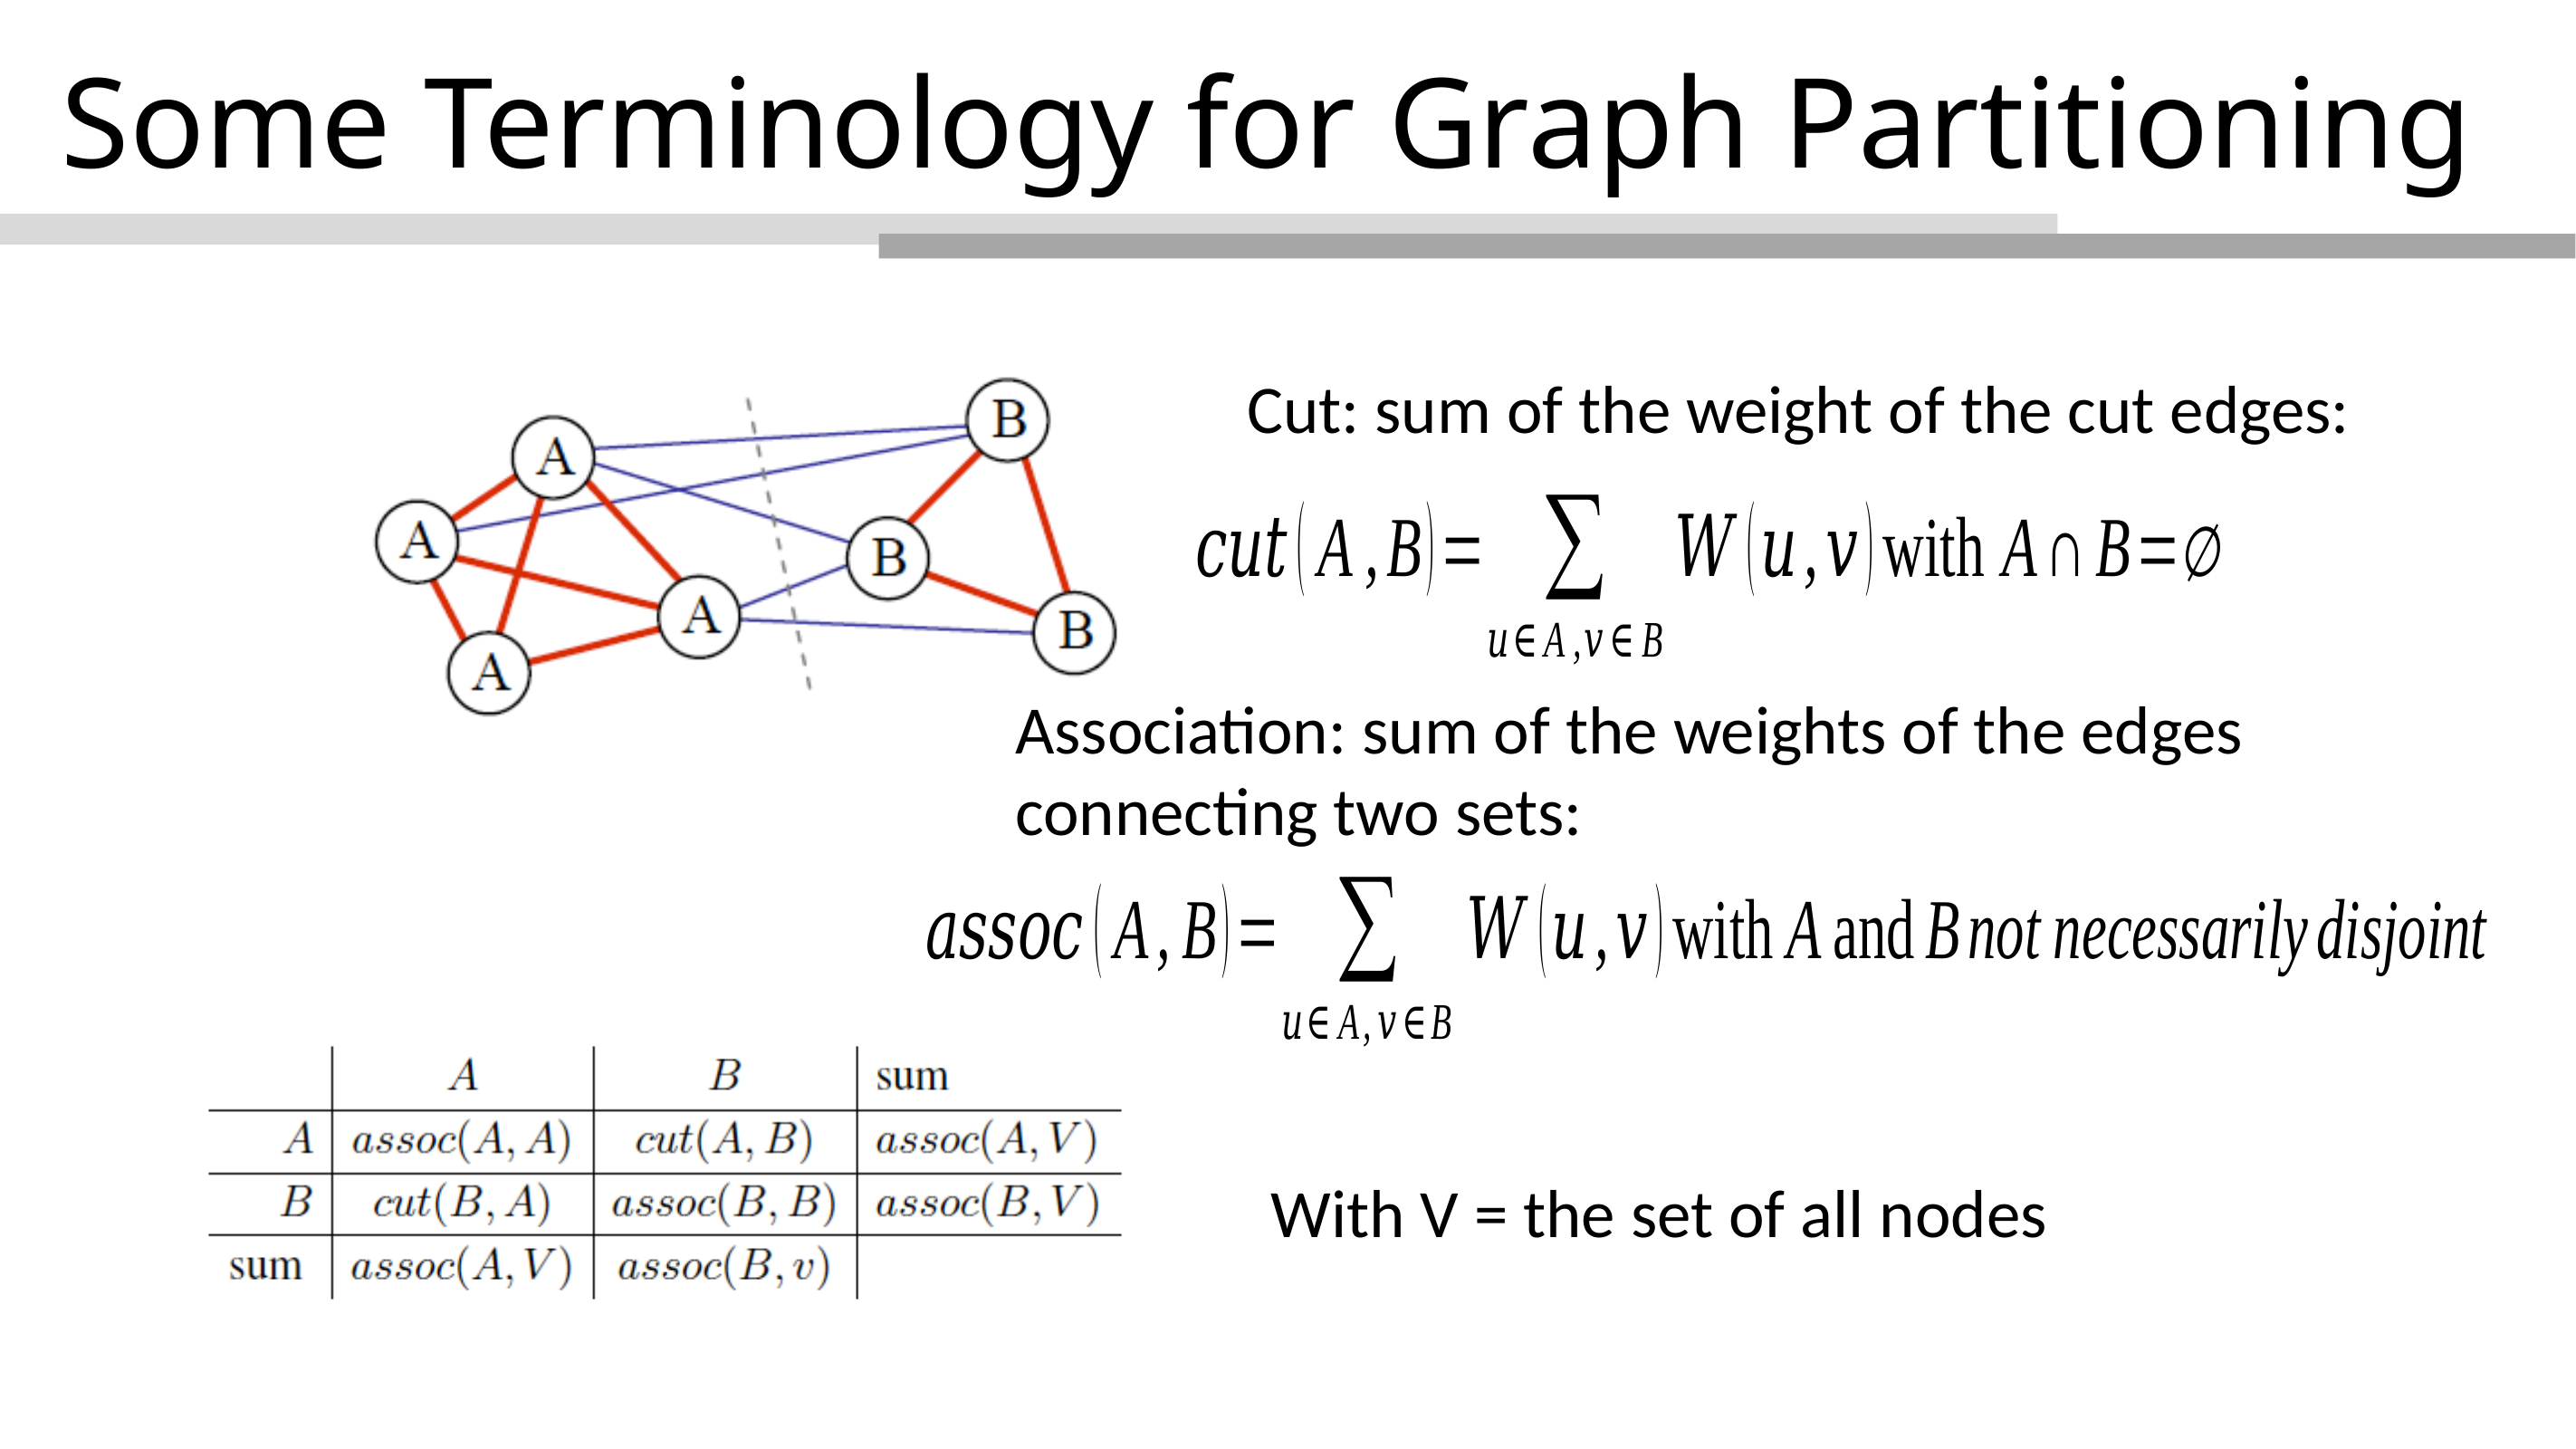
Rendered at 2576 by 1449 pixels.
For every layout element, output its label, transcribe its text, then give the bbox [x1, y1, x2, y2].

picture [196, 1023, 1144, 1303]
text_box Cut: sum of the weight of the cut edges: [1240, 358, 2359, 455]
text_box With V = the set of all nodes [1263, 1162, 2091, 1260]
picture [369, 354, 1144, 728]
title Some Terminology for Graph Partitioning [47, 29, 2524, 226]
text_box Association: sum of the weights of the edges connecting two sets: [1007, 678, 2471, 857]
